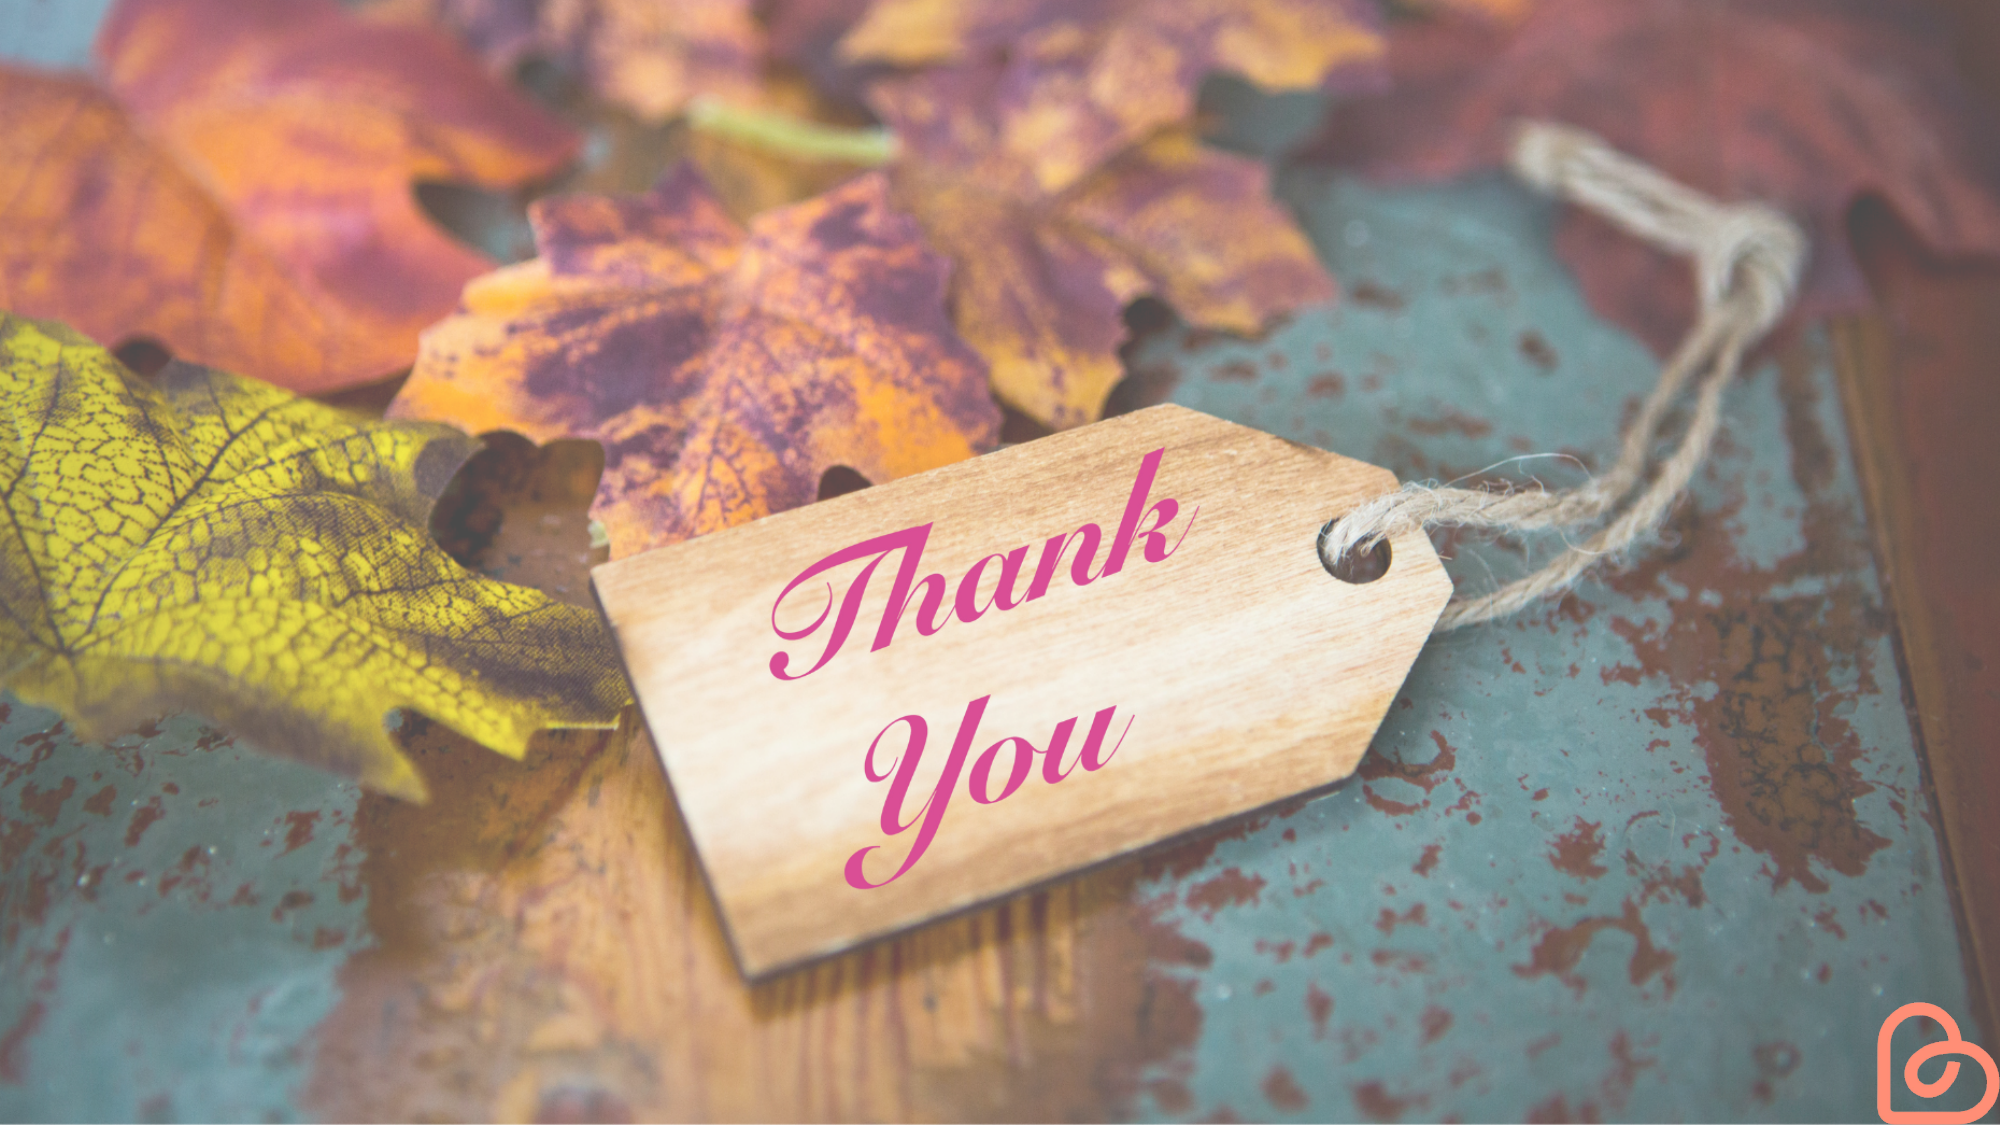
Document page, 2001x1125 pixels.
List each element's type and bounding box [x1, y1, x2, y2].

picture [1822, 955, 2000, 1125]
